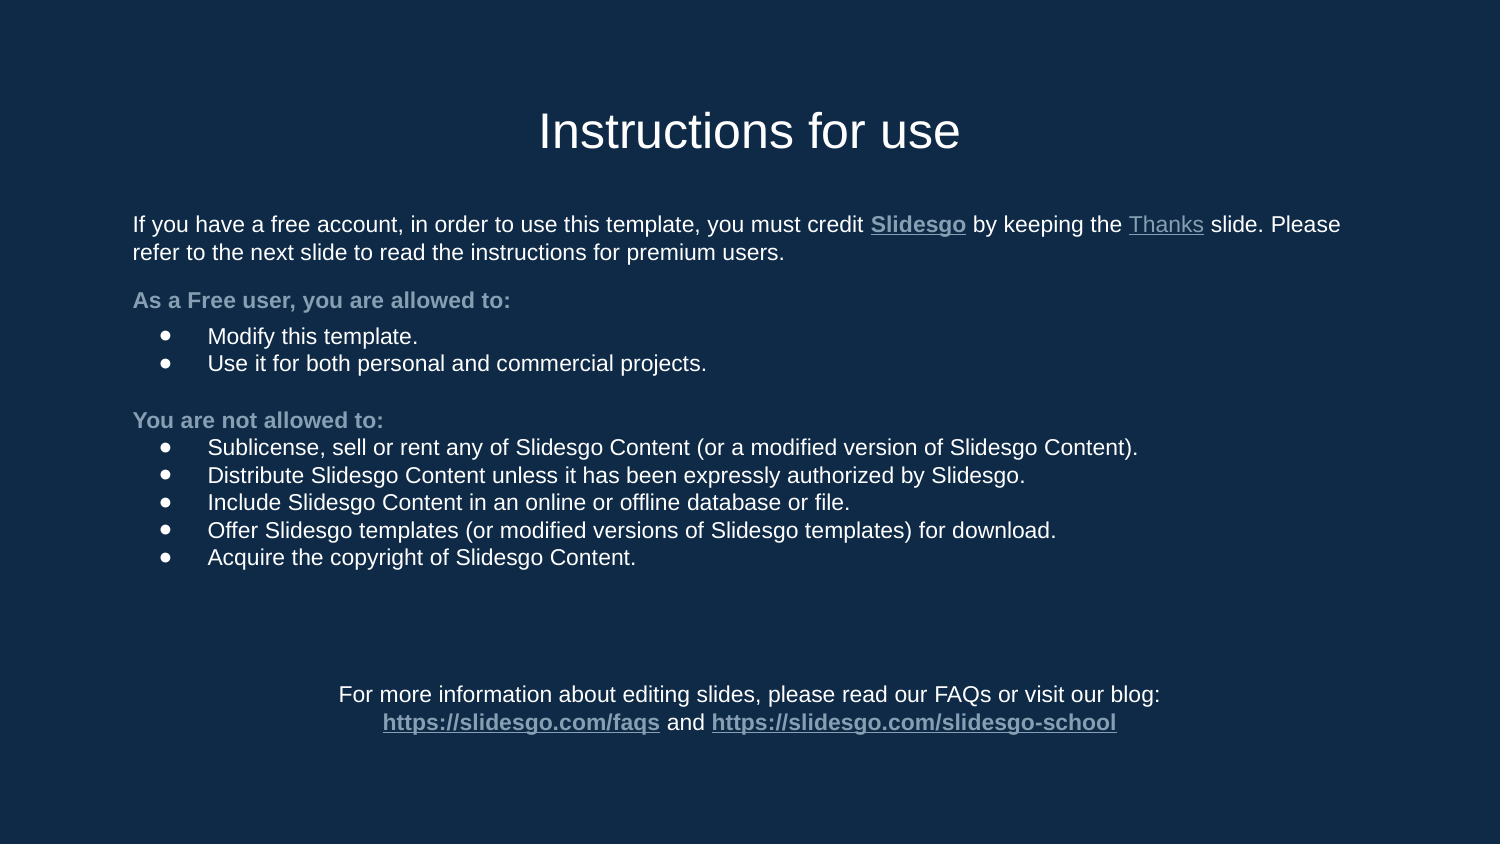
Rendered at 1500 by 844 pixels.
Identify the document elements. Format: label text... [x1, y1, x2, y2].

text_box If you have a free account, in order to use this template, you must credit Slidesgo by keeping the Thanks slide. Please refer to the next slide to read the instructions for premium users. As a Free user, you are allowed to: Modify this template. Use it for both personal and commercial projects. You are not allowed to: Sublicense, sell or rent any of Slidesgo Content (or a modified version of Slidesgo Content). Distribute Slidesgo Content unless it has been expressly authorized by Slidesgo. Include Slidesgo Content in an online or offline database or file. Offer Slidesgo templates (or modified versions of Slidesgo templates) for download. Acquire the copyright of Slidesgo Content. For more information about editing slides, please read our FAQs or visit our blog: https://slidesgo.com/faqs and https://slidesgo.com/slidesgo-school [117, 194, 1383, 760]
title Instructions for use [117, 83, 1383, 163]
